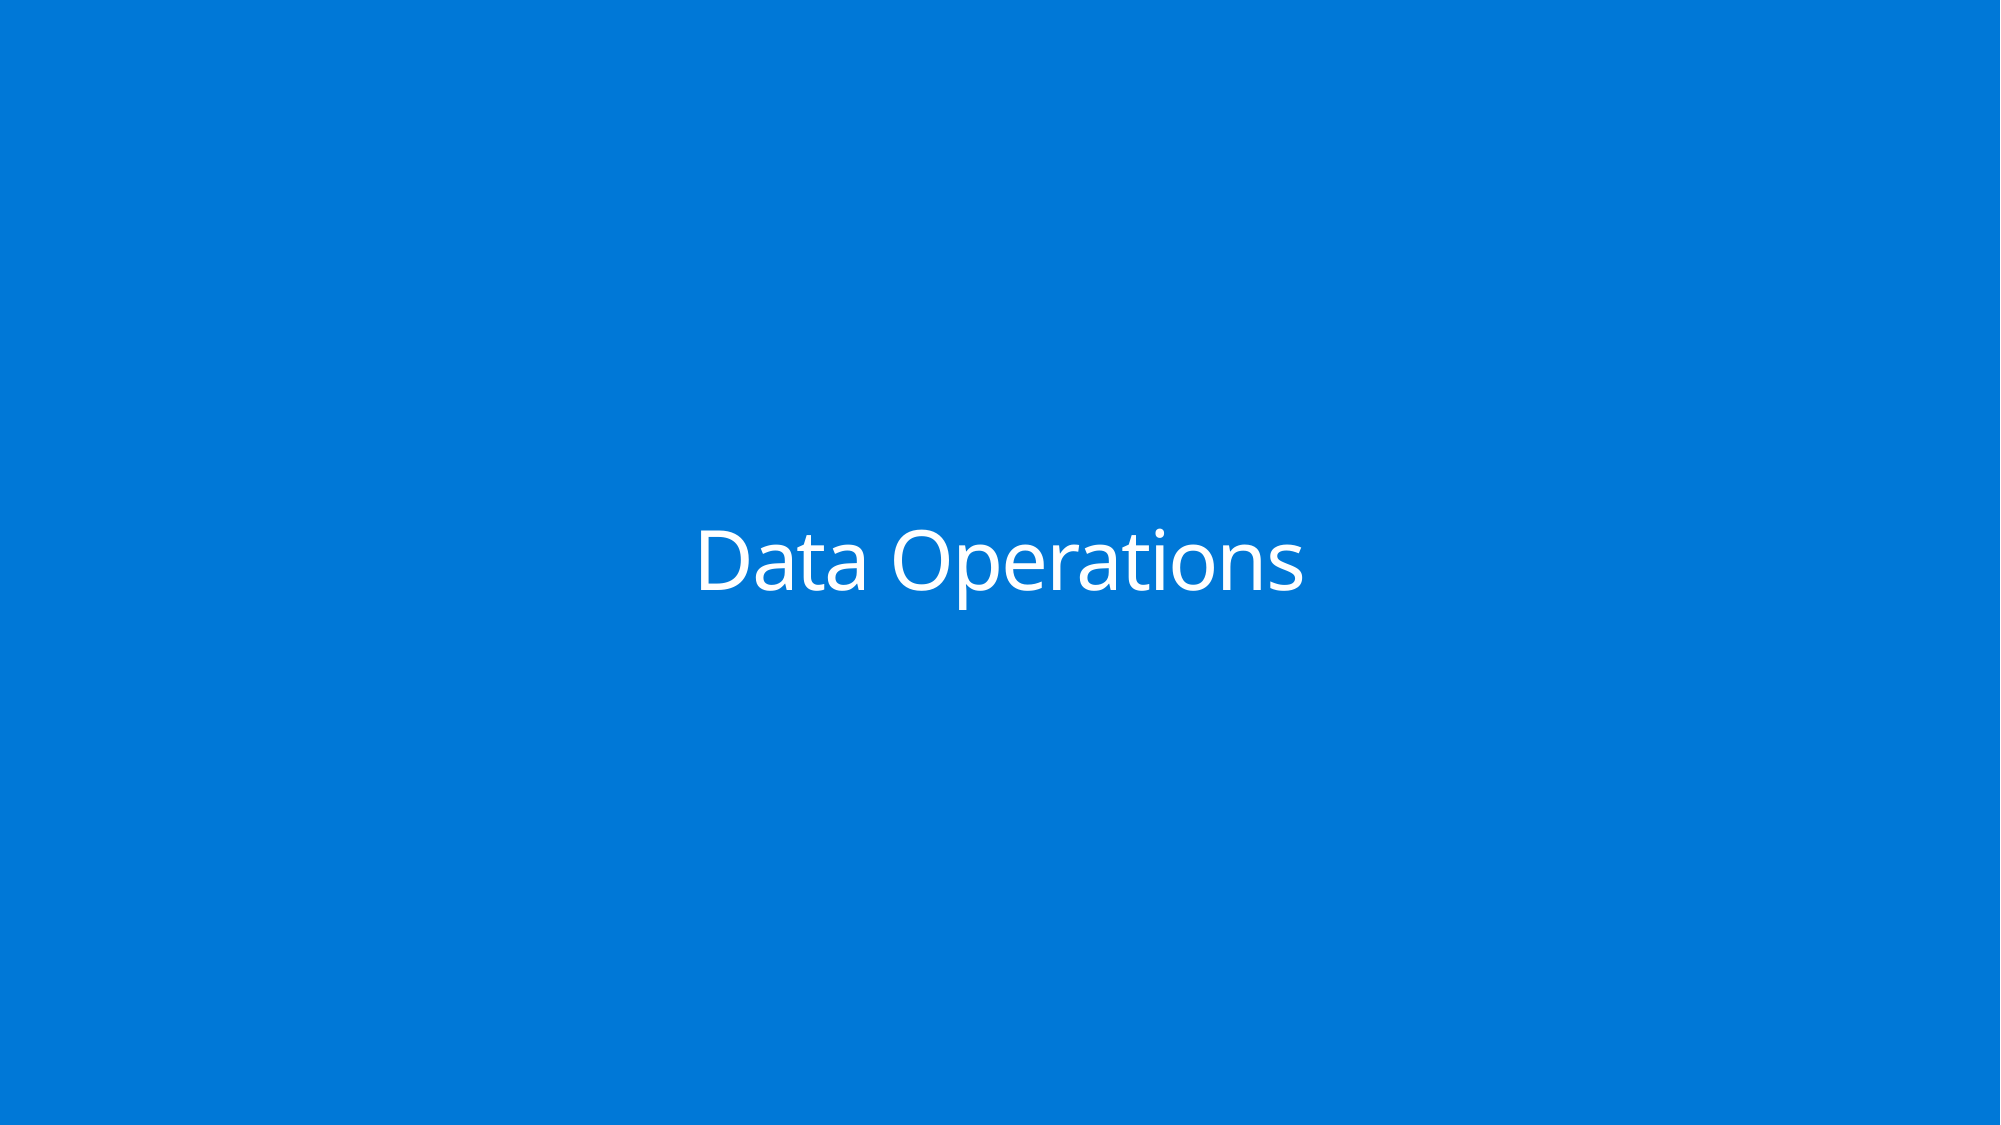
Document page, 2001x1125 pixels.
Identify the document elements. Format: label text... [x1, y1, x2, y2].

title Data Operations [44, 499, 1956, 626]
